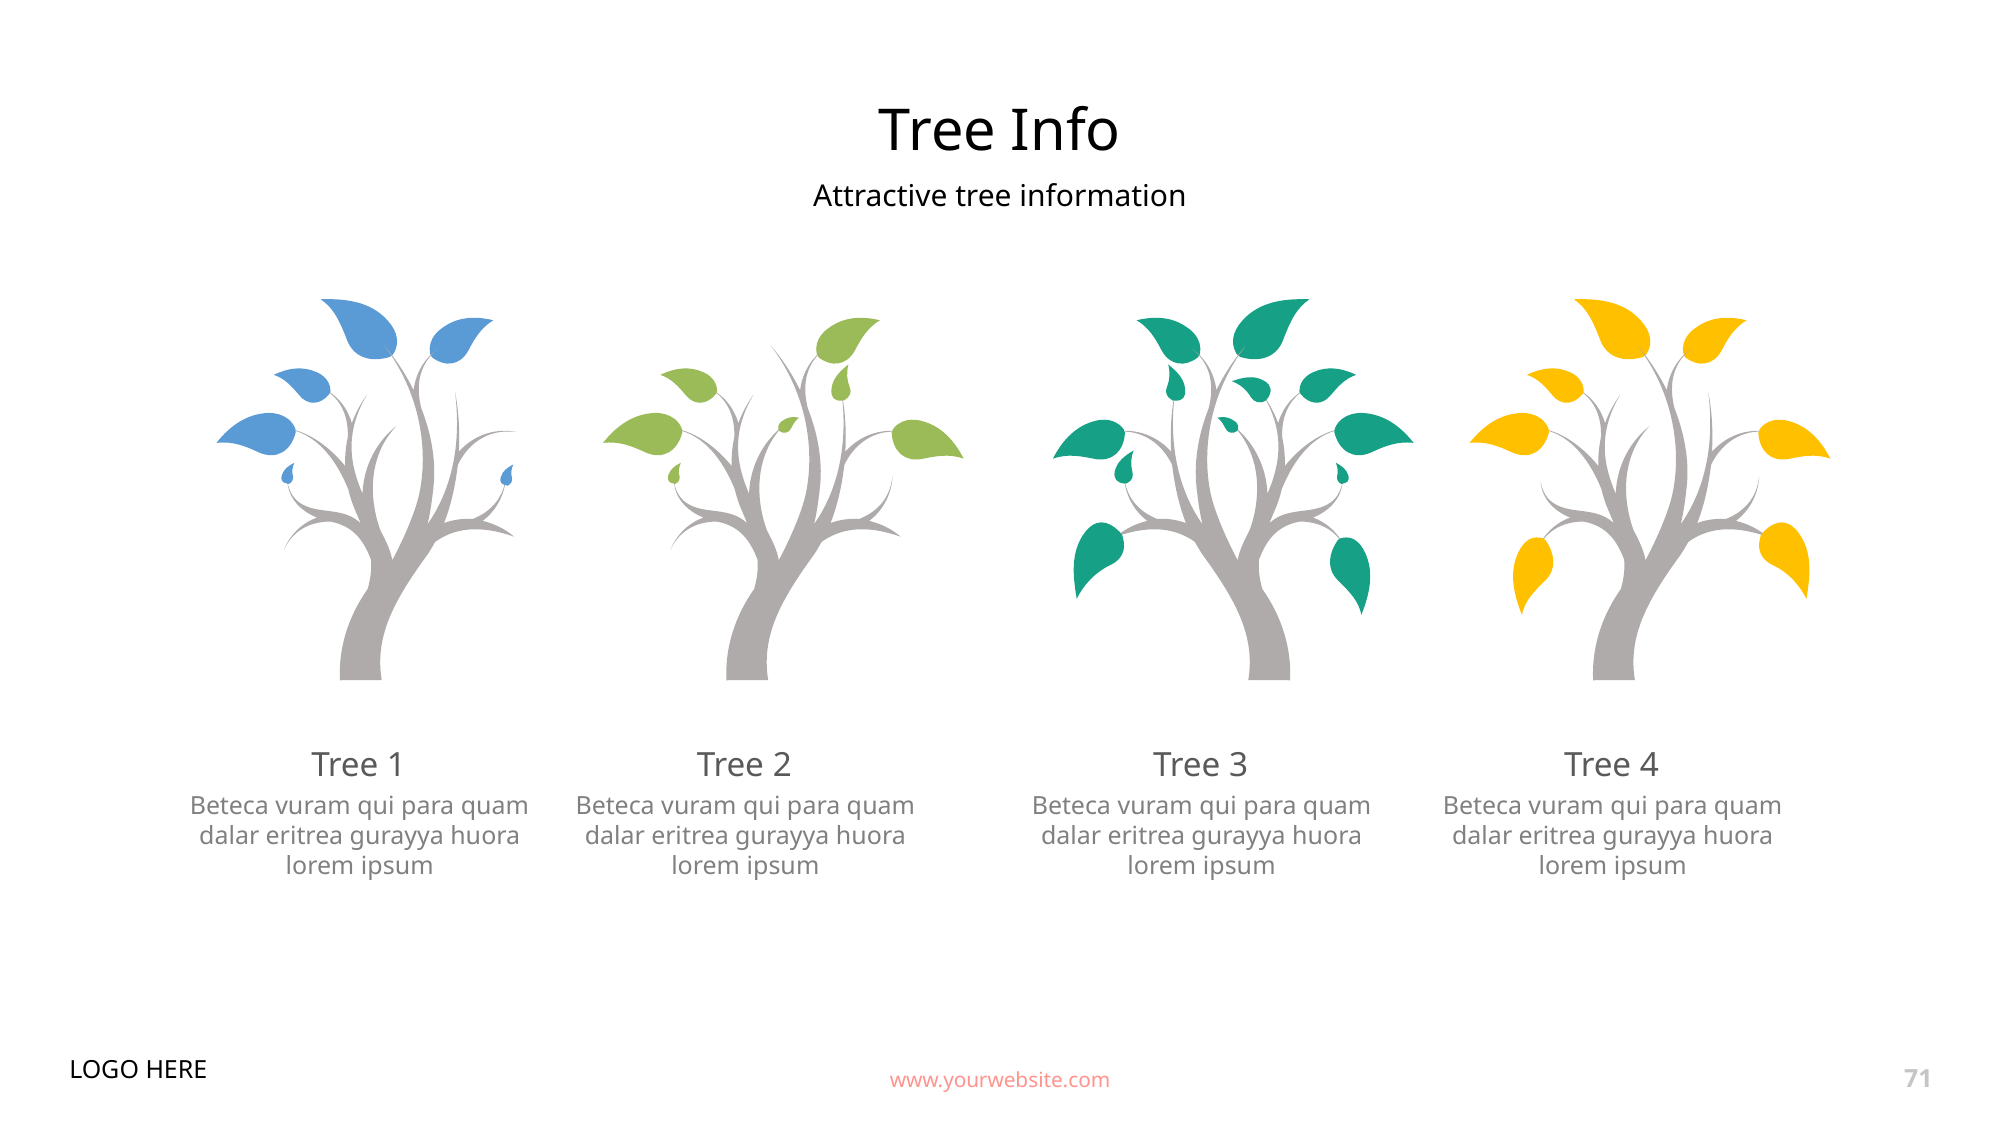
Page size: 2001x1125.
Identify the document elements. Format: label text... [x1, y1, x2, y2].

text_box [165, 735, 550, 889]
subtitle Attractive tree information [137, 173, 1863, 221]
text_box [1469, 298, 1831, 681]
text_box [1052, 298, 1414, 681]
title Tree Info [137, 93, 1863, 171]
text_box LOGO HERE [54, 1049, 680, 1114]
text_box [216, 298, 517, 681]
footer www.yourwebsite.com [680, 1049, 1338, 1110]
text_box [602, 315, 964, 681]
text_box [1418, 735, 1808, 889]
slide_number 71 [1475, 1049, 1948, 1110]
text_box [550, 735, 941, 889]
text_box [1007, 735, 1397, 889]
